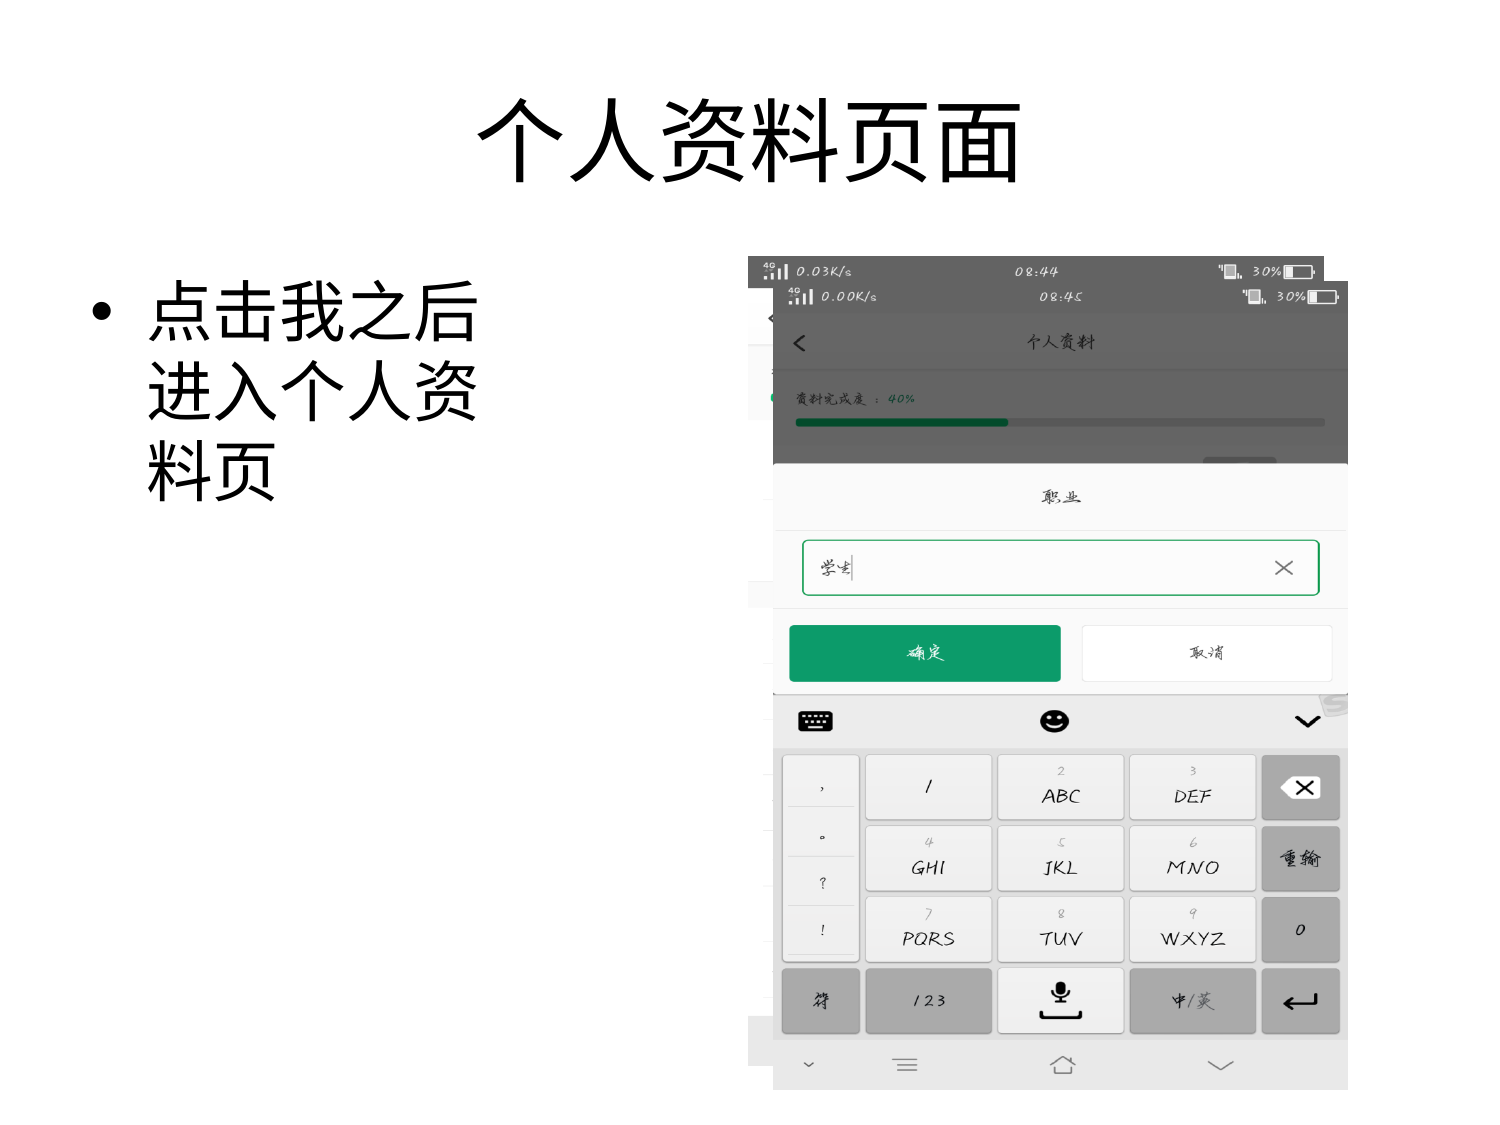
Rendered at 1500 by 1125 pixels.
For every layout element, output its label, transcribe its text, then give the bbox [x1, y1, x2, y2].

list 点击我之后进入个人资料页 [75, 262, 516, 961]
title 个人资料页面 [75, 45, 1425, 233]
picture [748, 256, 1349, 1090]
